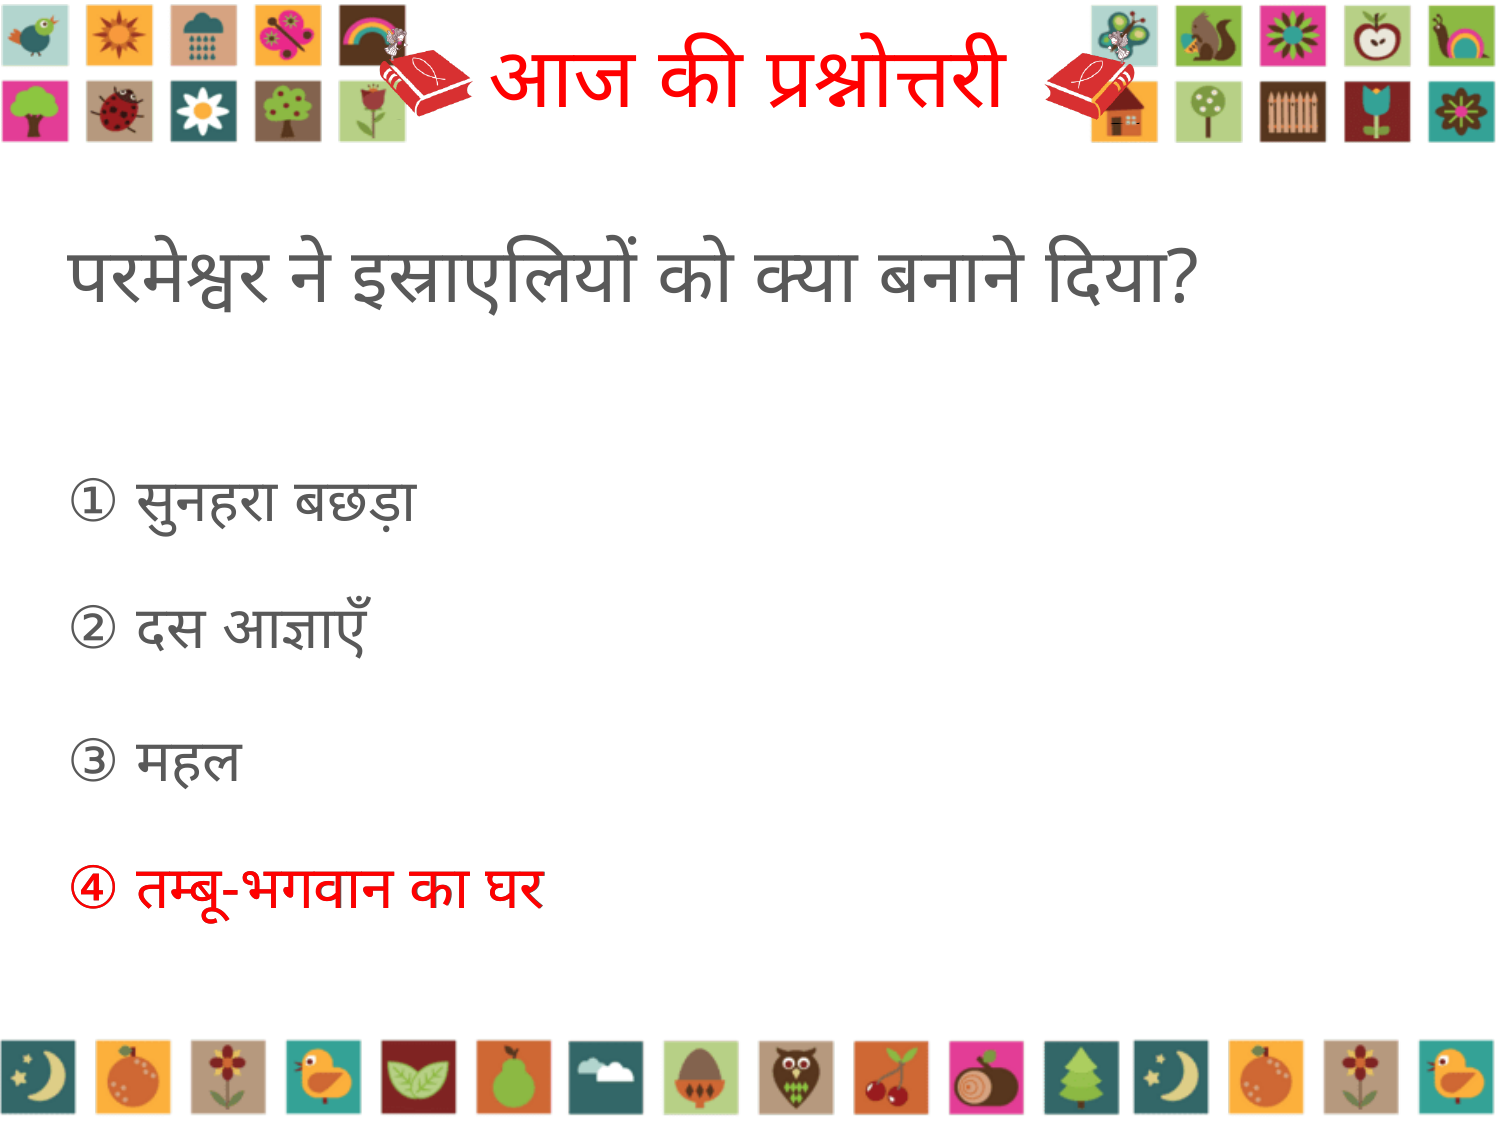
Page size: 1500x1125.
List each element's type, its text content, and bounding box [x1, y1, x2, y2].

picture [0, 3, 505, 150]
text_box परमेश्वर ने इस्राएलियों को क्या बनाने दिया? [53, 219, 1436, 325]
text_box आज की प्रश्नोत्तरी [425, 16, 1013, 131]
text_box ③ महल [53, 716, 1483, 801]
text_box ① सुनहरा बछड़ा [53, 456, 1436, 541]
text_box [0, 1028, 1500, 1118]
text_box ④ तम्बू-भगवान का घर [52, 842, 1482, 928]
picture [1012, 3, 1500, 150]
text_box ② दस आज्ञाएँ [53, 582, 1436, 668]
